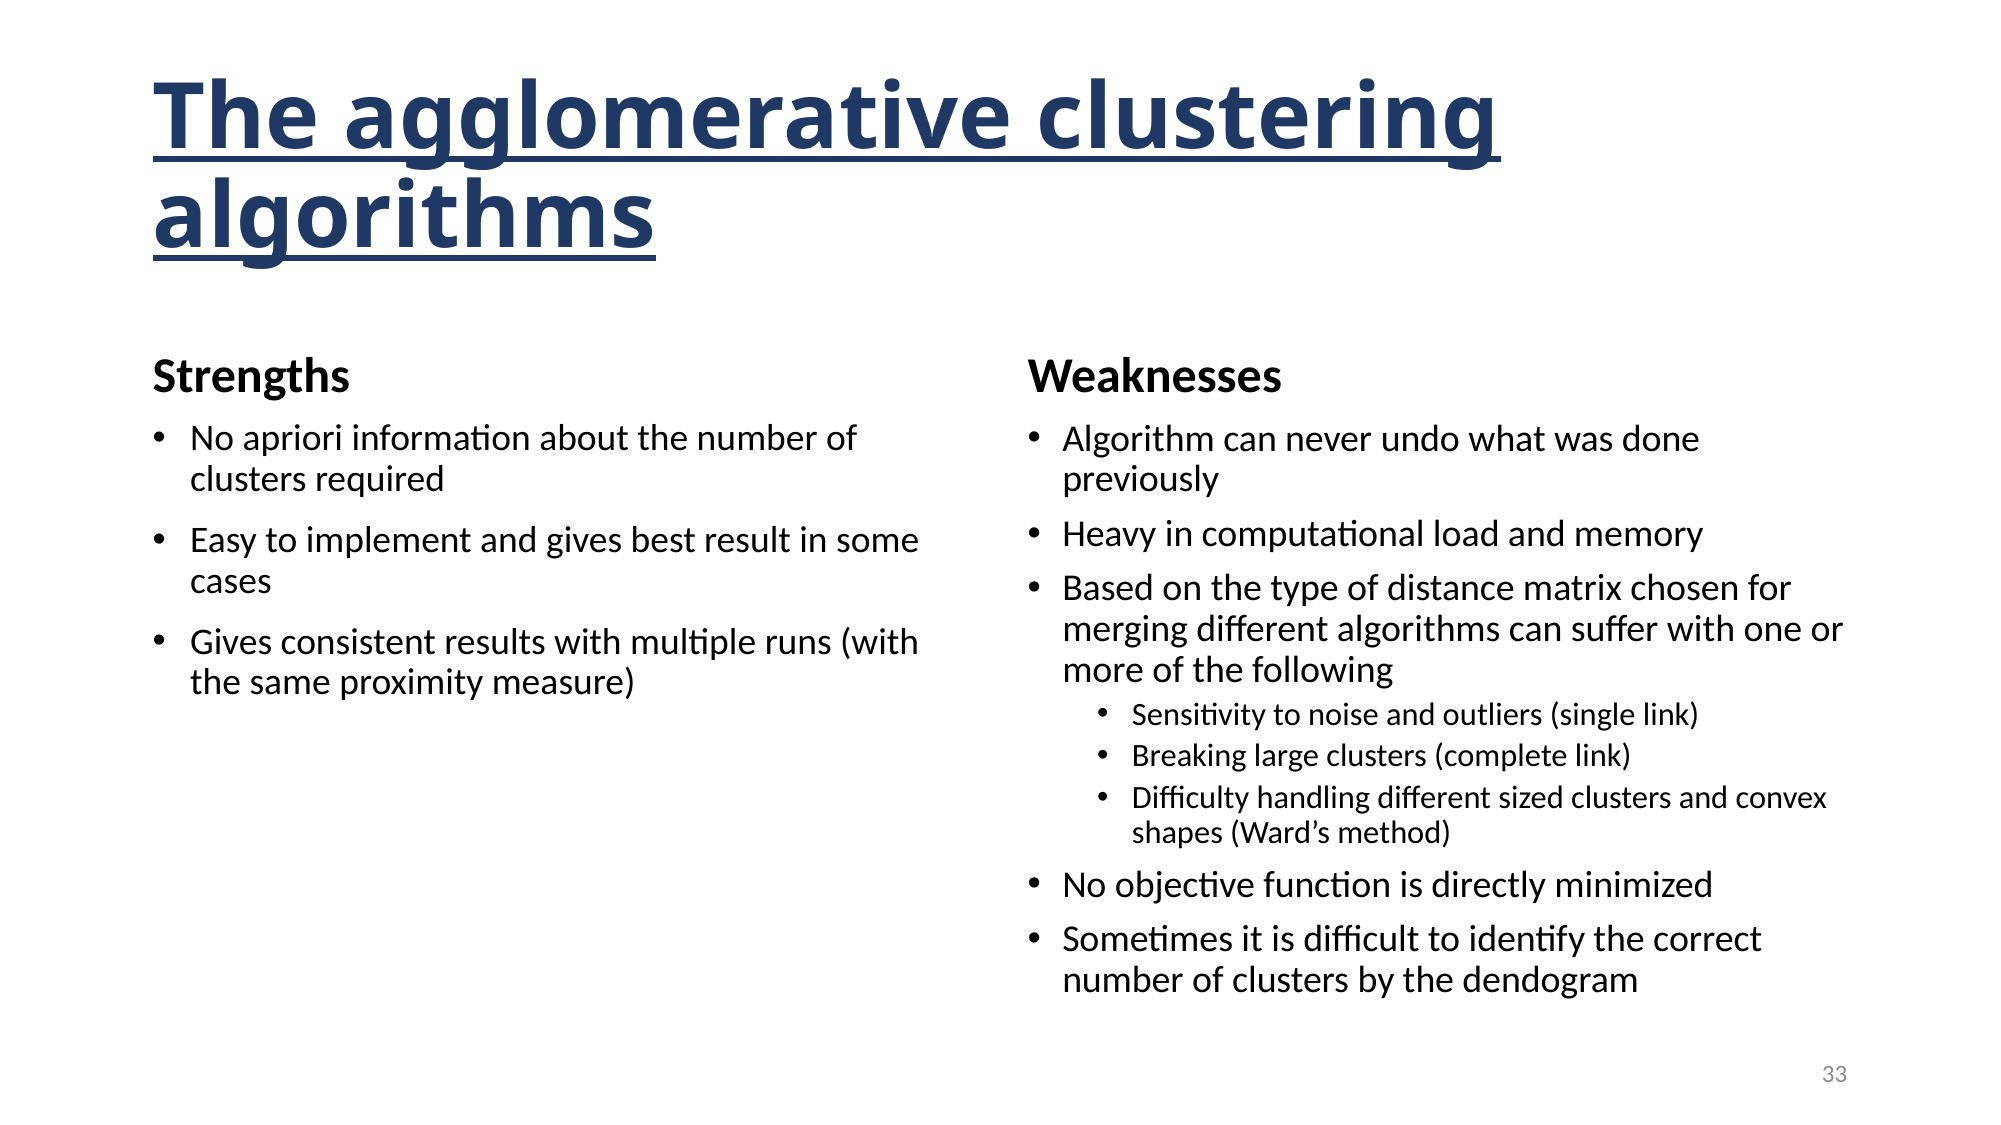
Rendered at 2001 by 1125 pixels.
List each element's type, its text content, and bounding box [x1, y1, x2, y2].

slide_number 33 [1412, 1042, 1863, 1103]
list No apriori information about the number of clusters required Easy to implement and gives best result in some cases Gives consistent results with multiple runs (with the same proximity measure) [137, 410, 984, 1016]
list Weaknesses [1012, 275, 1863, 410]
list Strengths [137, 275, 984, 410]
list Algorithm can never undo what was done previously Heavy in computational load and memory Based on the type of distance matrix chosen for merging different algorithms can suffer with one or more of the following Sensitivity to noise and outliers (single link) Breaking large clusters (complete link) Difficulty handling different sized clusters and convex shapes (Ward’s method) No objective function is directly minimized Sometimes it is difficult to identify the correct number of clusters by the dendogram [1012, 410, 1863, 1016]
title The agglomerative clustering algorithms [137, 59, 1863, 278]
